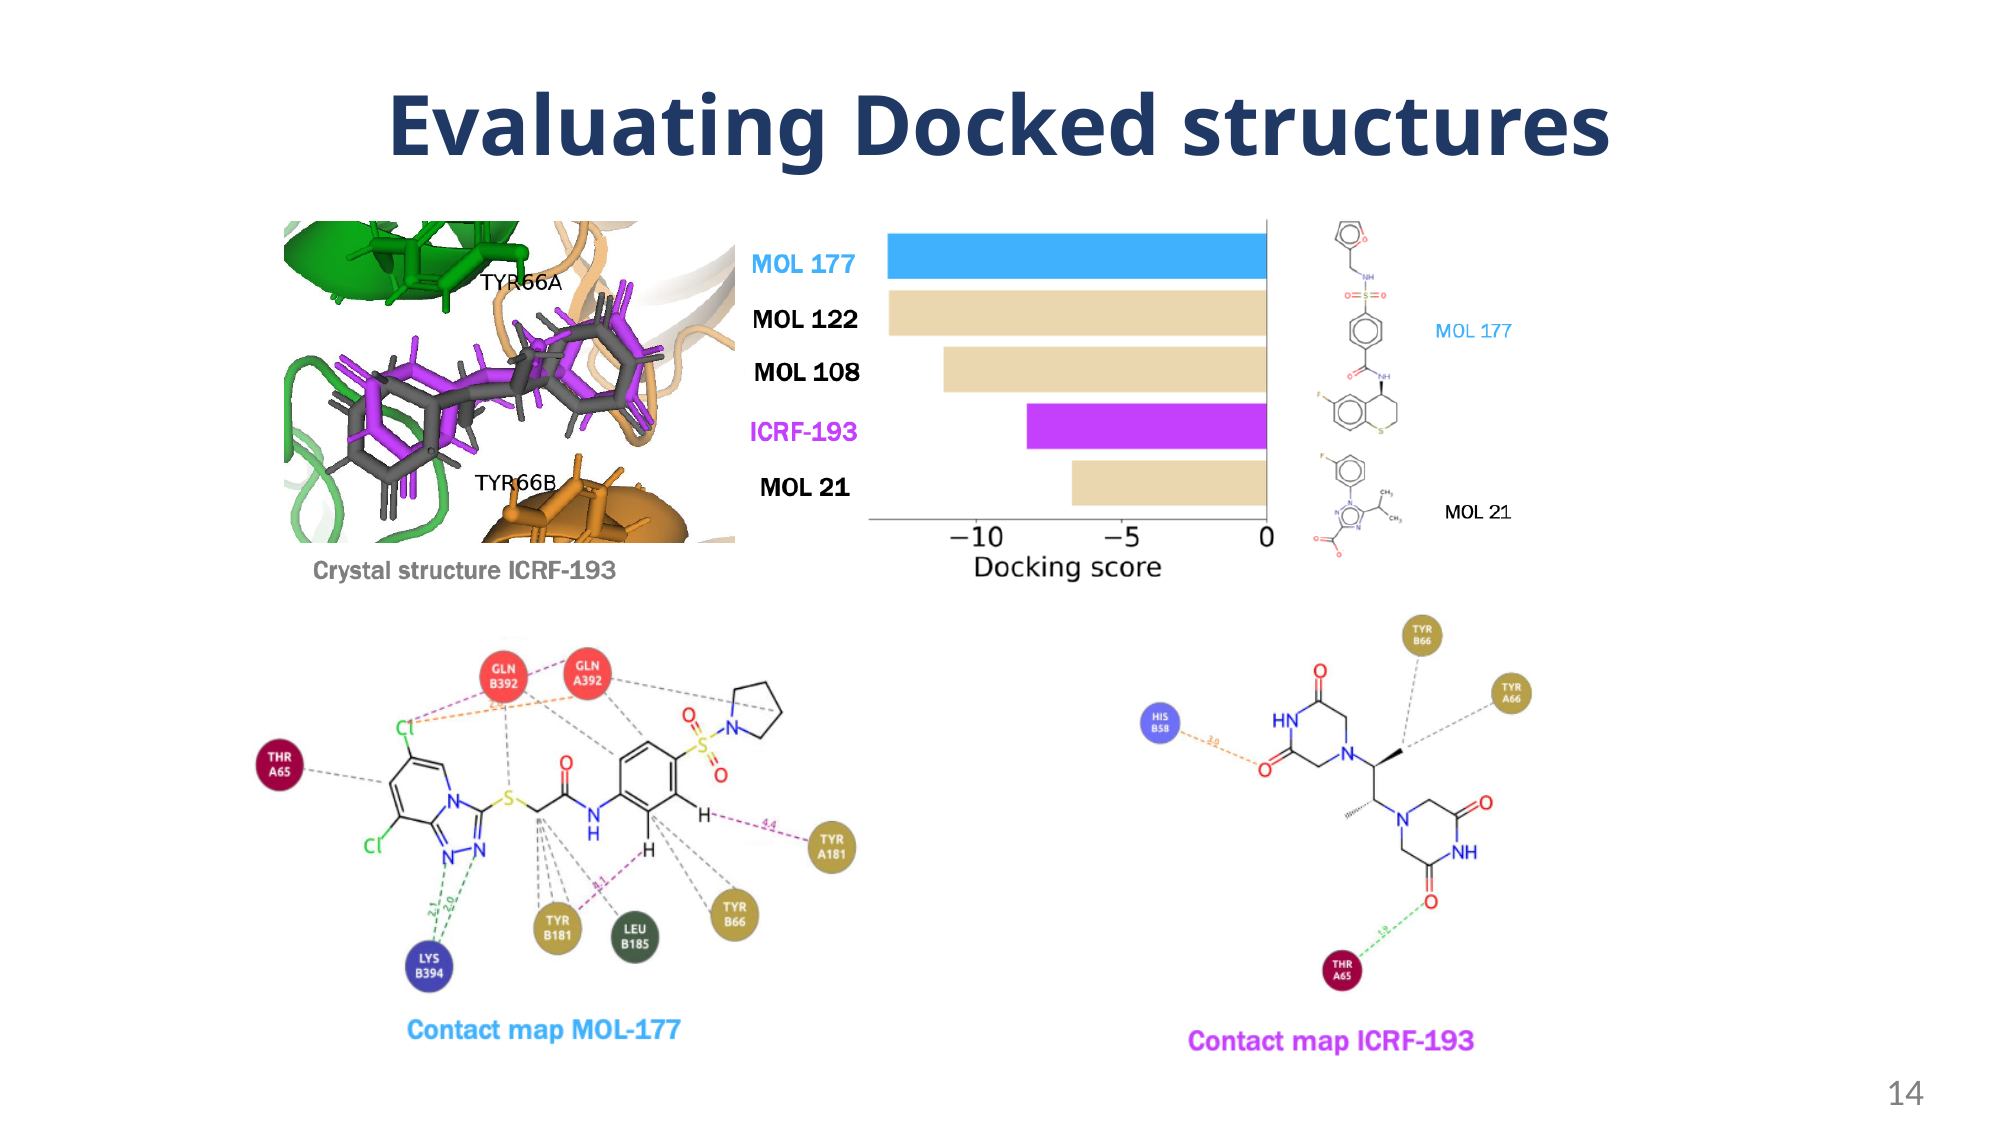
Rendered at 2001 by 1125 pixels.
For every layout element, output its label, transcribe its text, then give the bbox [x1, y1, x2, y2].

picture [234, 196, 1566, 1076]
title Evaluating Docked structures [137, 59, 1863, 197]
text_box 14 [1881, 1064, 1945, 1117]
